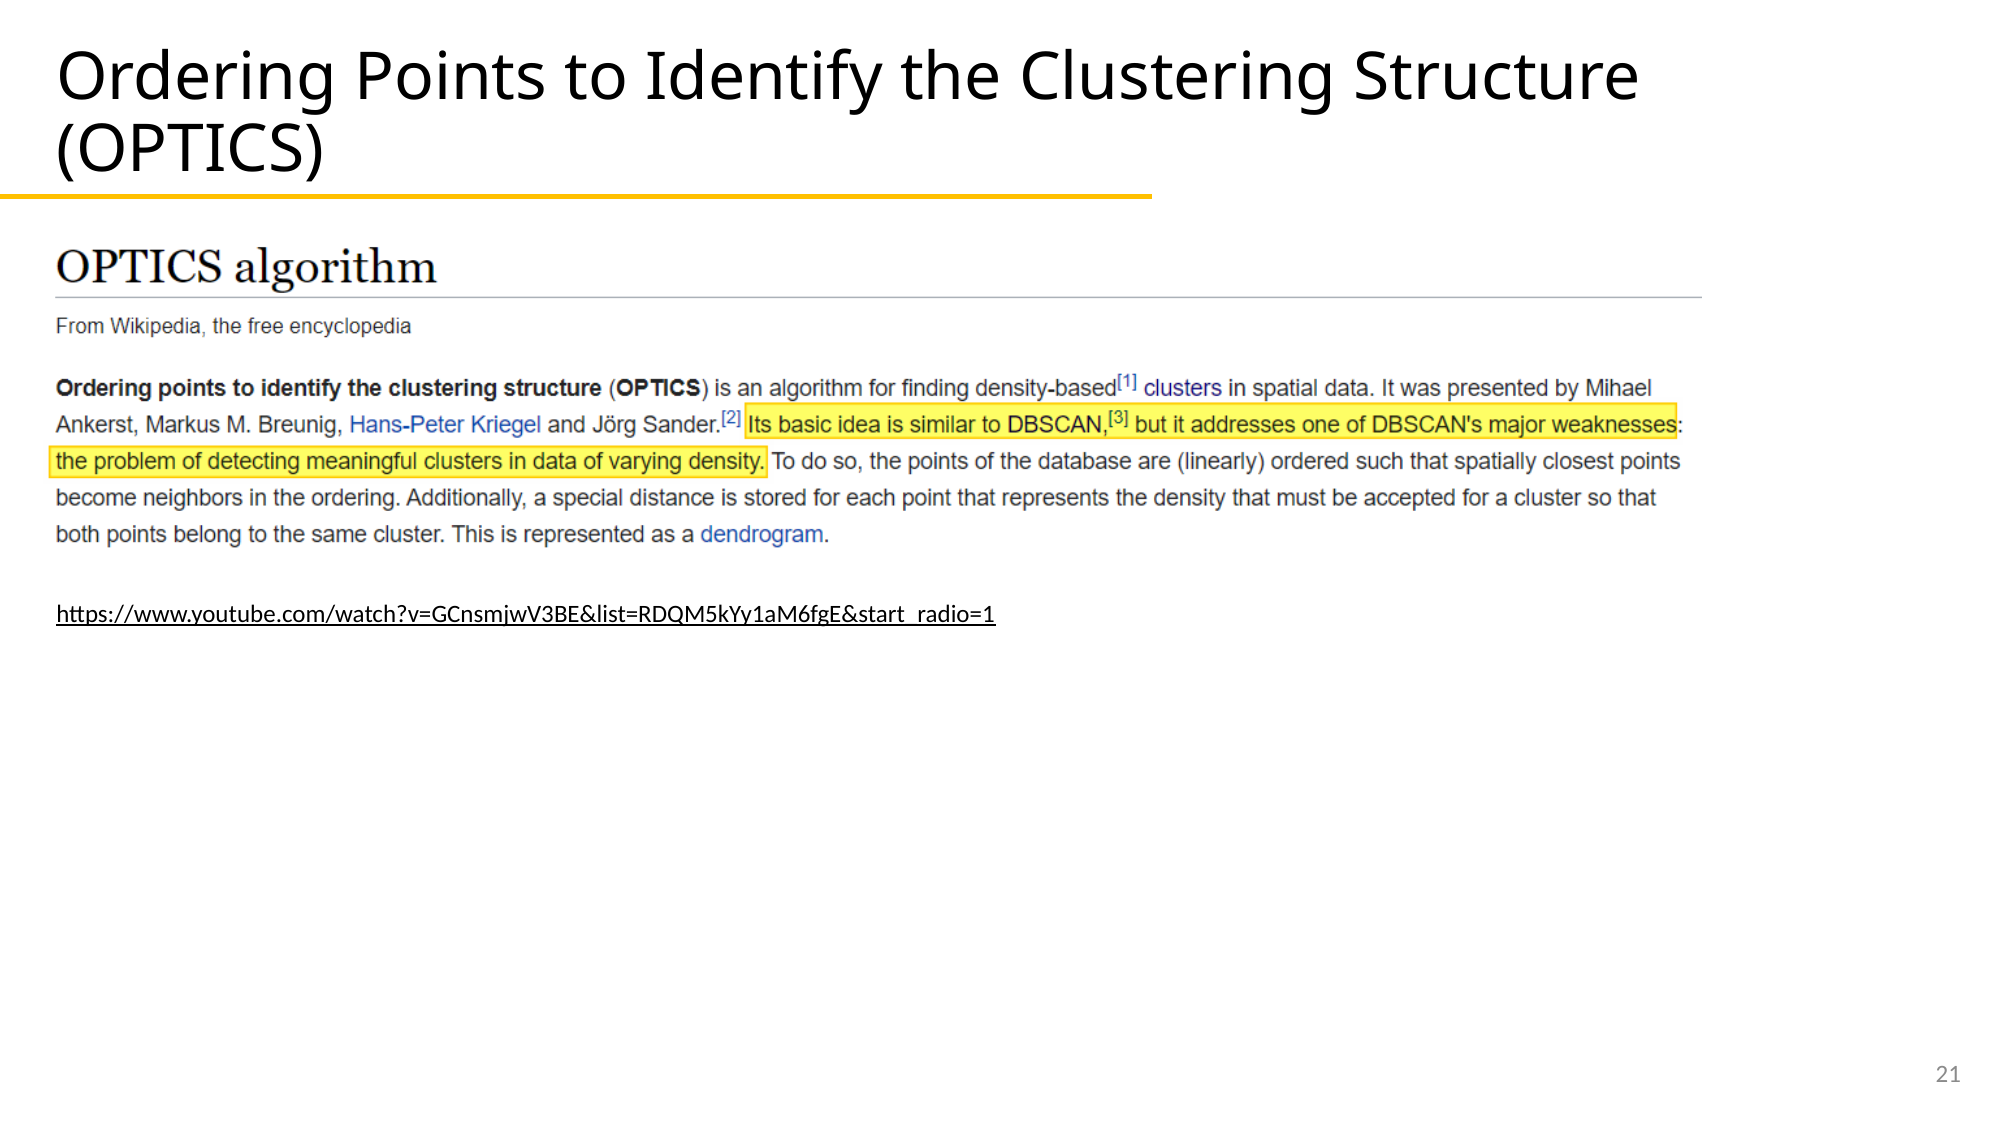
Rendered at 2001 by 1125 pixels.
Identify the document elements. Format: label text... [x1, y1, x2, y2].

text_box https://www.youtube.com/watch?v=GCnsmjwV3BE&list=RDQM5kYy1aM6fgE&start_radio=1 [41, 590, 1042, 635]
title Ordering Points to Identify the Clustering Structure (OPTICS) [41, 35, 1767, 194]
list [41, 229, 1701, 554]
slide_number 21 [1526, 1042, 1977, 1103]
